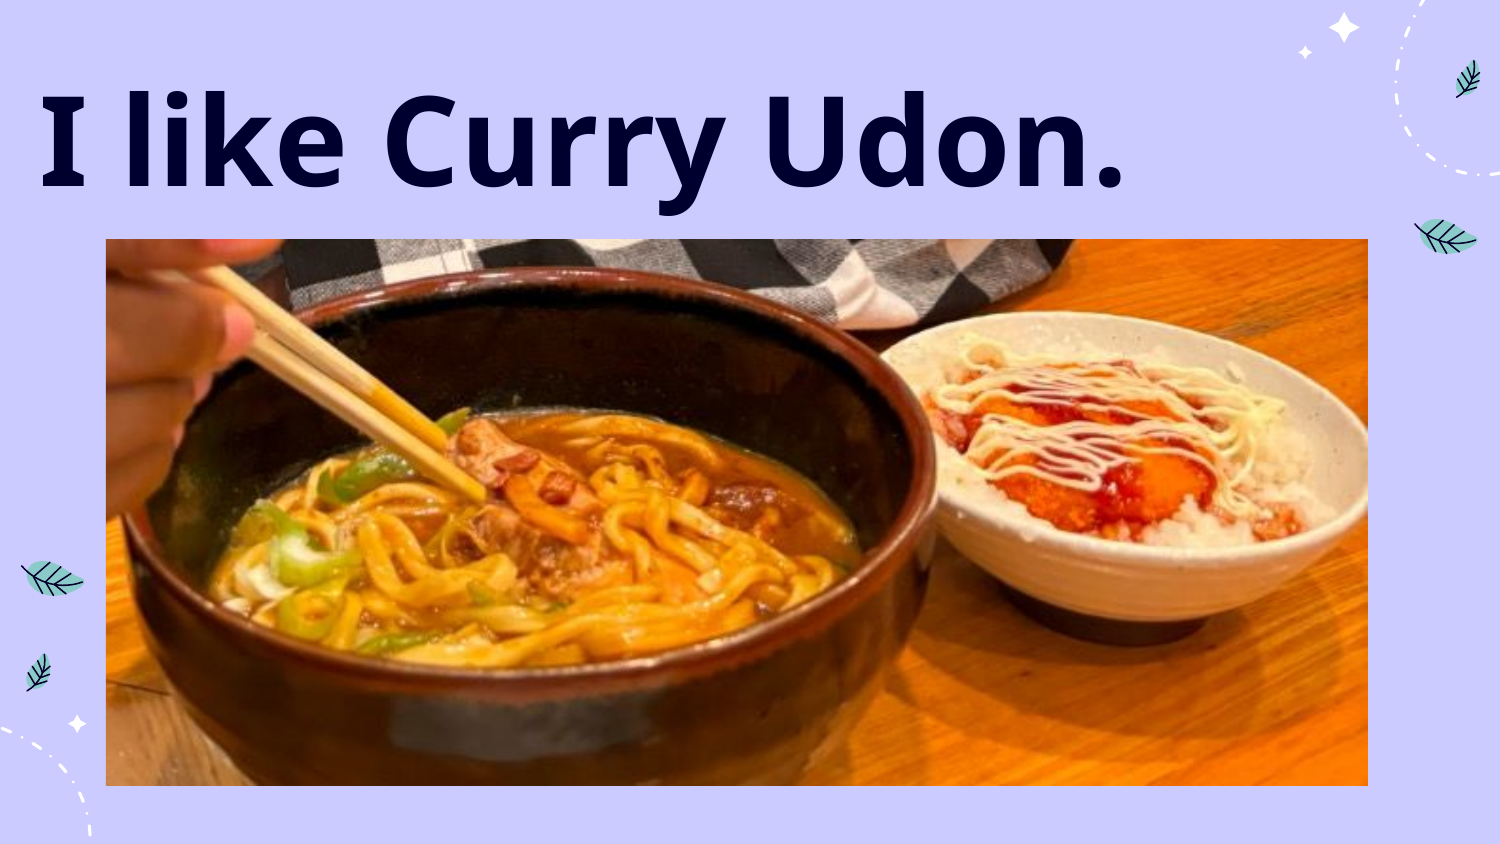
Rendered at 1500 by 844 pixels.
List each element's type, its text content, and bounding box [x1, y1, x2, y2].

title I like Curry Udon. [24, 57, 1461, 227]
picture [105, 239, 1369, 787]
